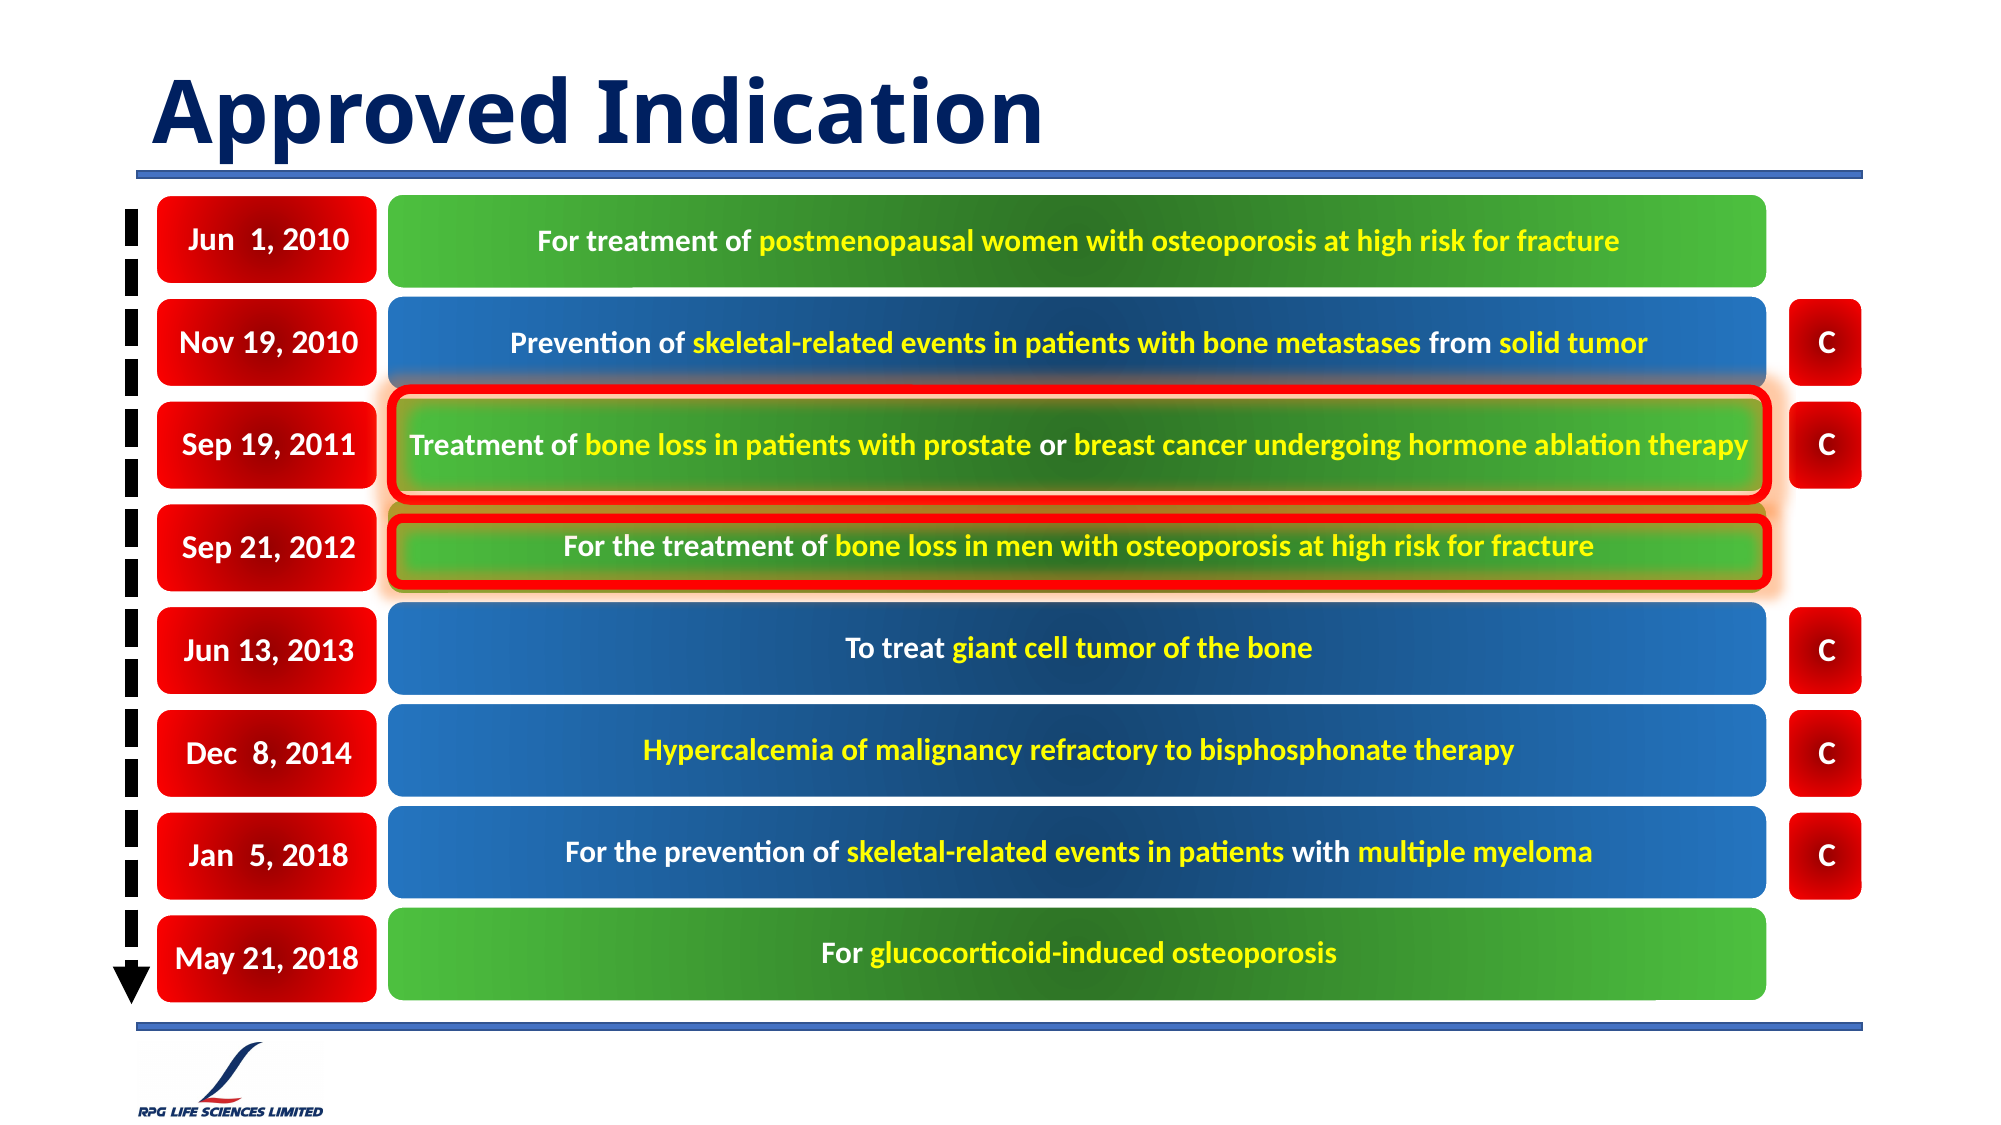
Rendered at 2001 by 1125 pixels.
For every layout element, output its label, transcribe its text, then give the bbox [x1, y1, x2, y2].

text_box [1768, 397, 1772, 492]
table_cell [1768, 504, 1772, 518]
picture [137, 1041, 324, 1118]
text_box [1788, 181, 1863, 1017]
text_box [155, 181, 378, 1017]
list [386, 188, 1768, 1007]
title Approved Indication [137, 59, 1863, 171]
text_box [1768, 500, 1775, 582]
table_header PUBLICATION & YEAR [1768, 385, 1778, 527]
